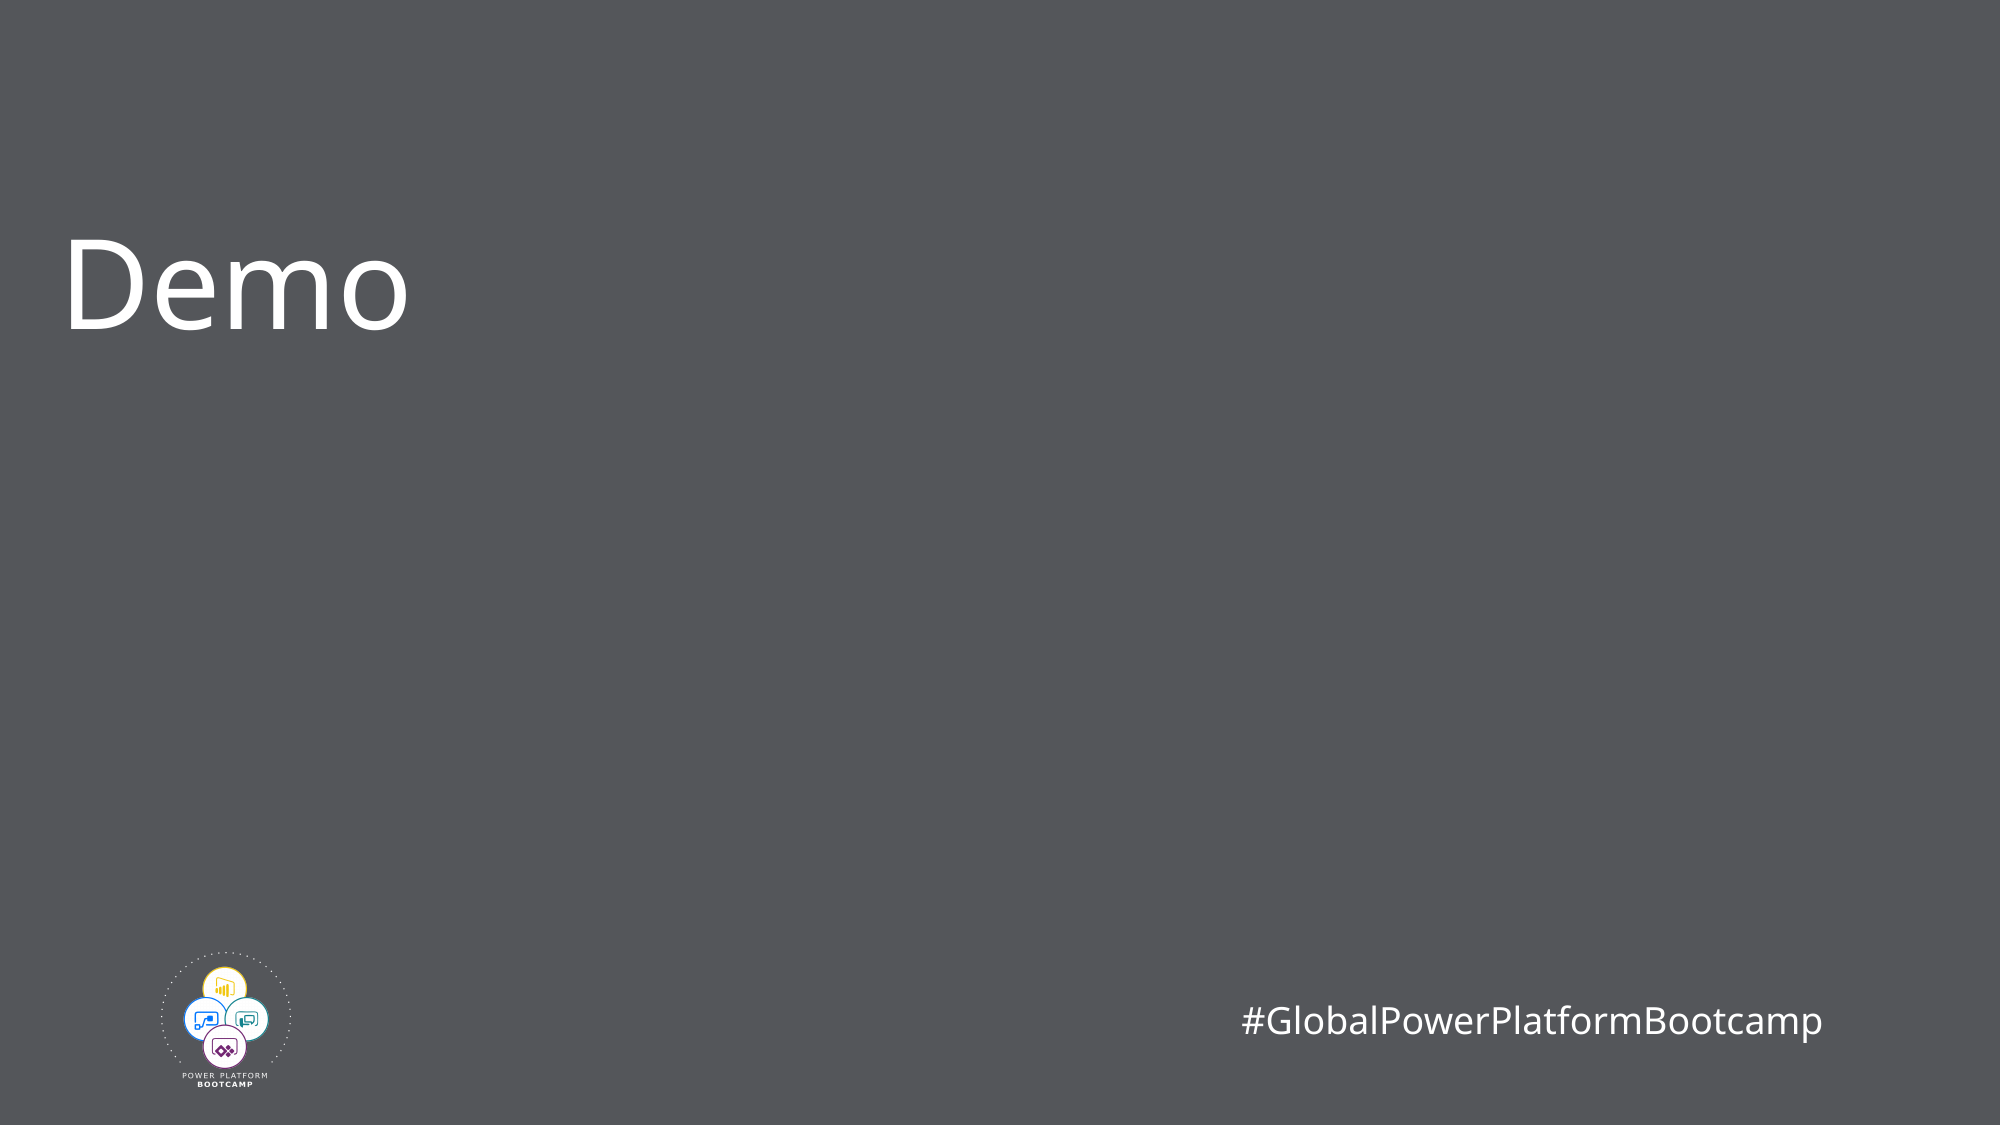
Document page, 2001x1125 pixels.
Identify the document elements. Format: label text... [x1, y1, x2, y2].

picture [161, 952, 291, 1087]
title Demo [44, 194, 1662, 385]
